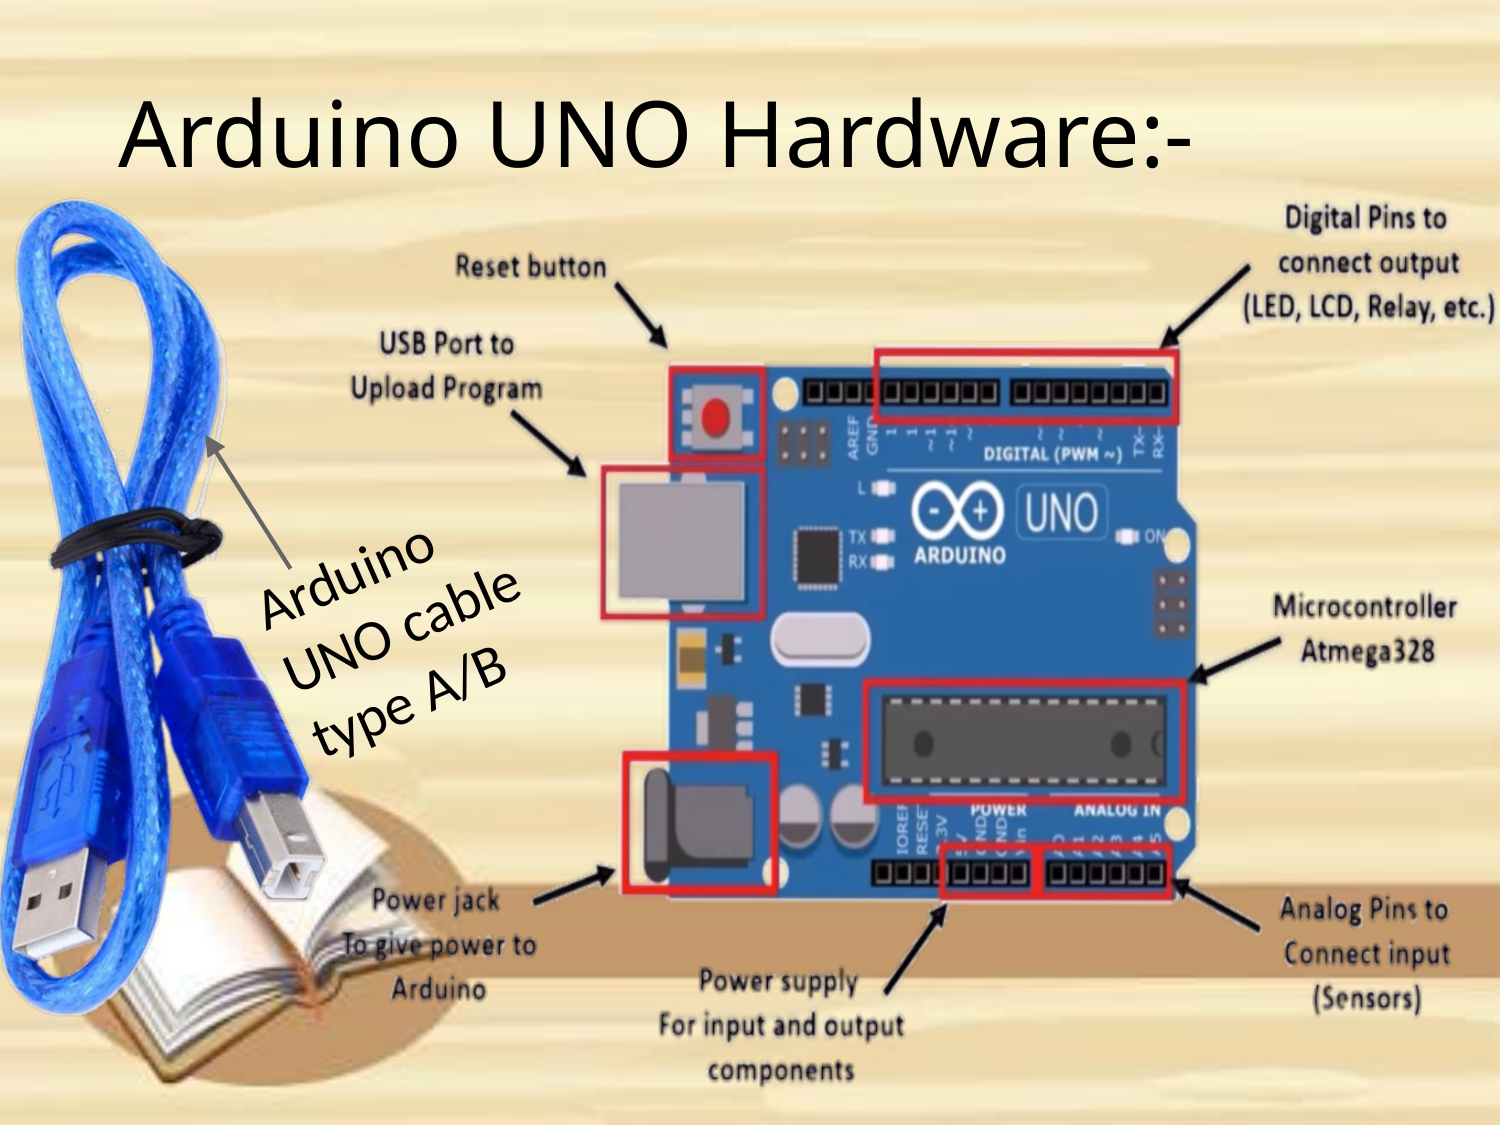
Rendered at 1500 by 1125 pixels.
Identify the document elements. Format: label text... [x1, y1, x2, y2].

title Arduino UNO Hardware:- [103, 29, 1397, 247]
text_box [205, 434, 291, 569]
picture [0, 0, 1500, 1125]
